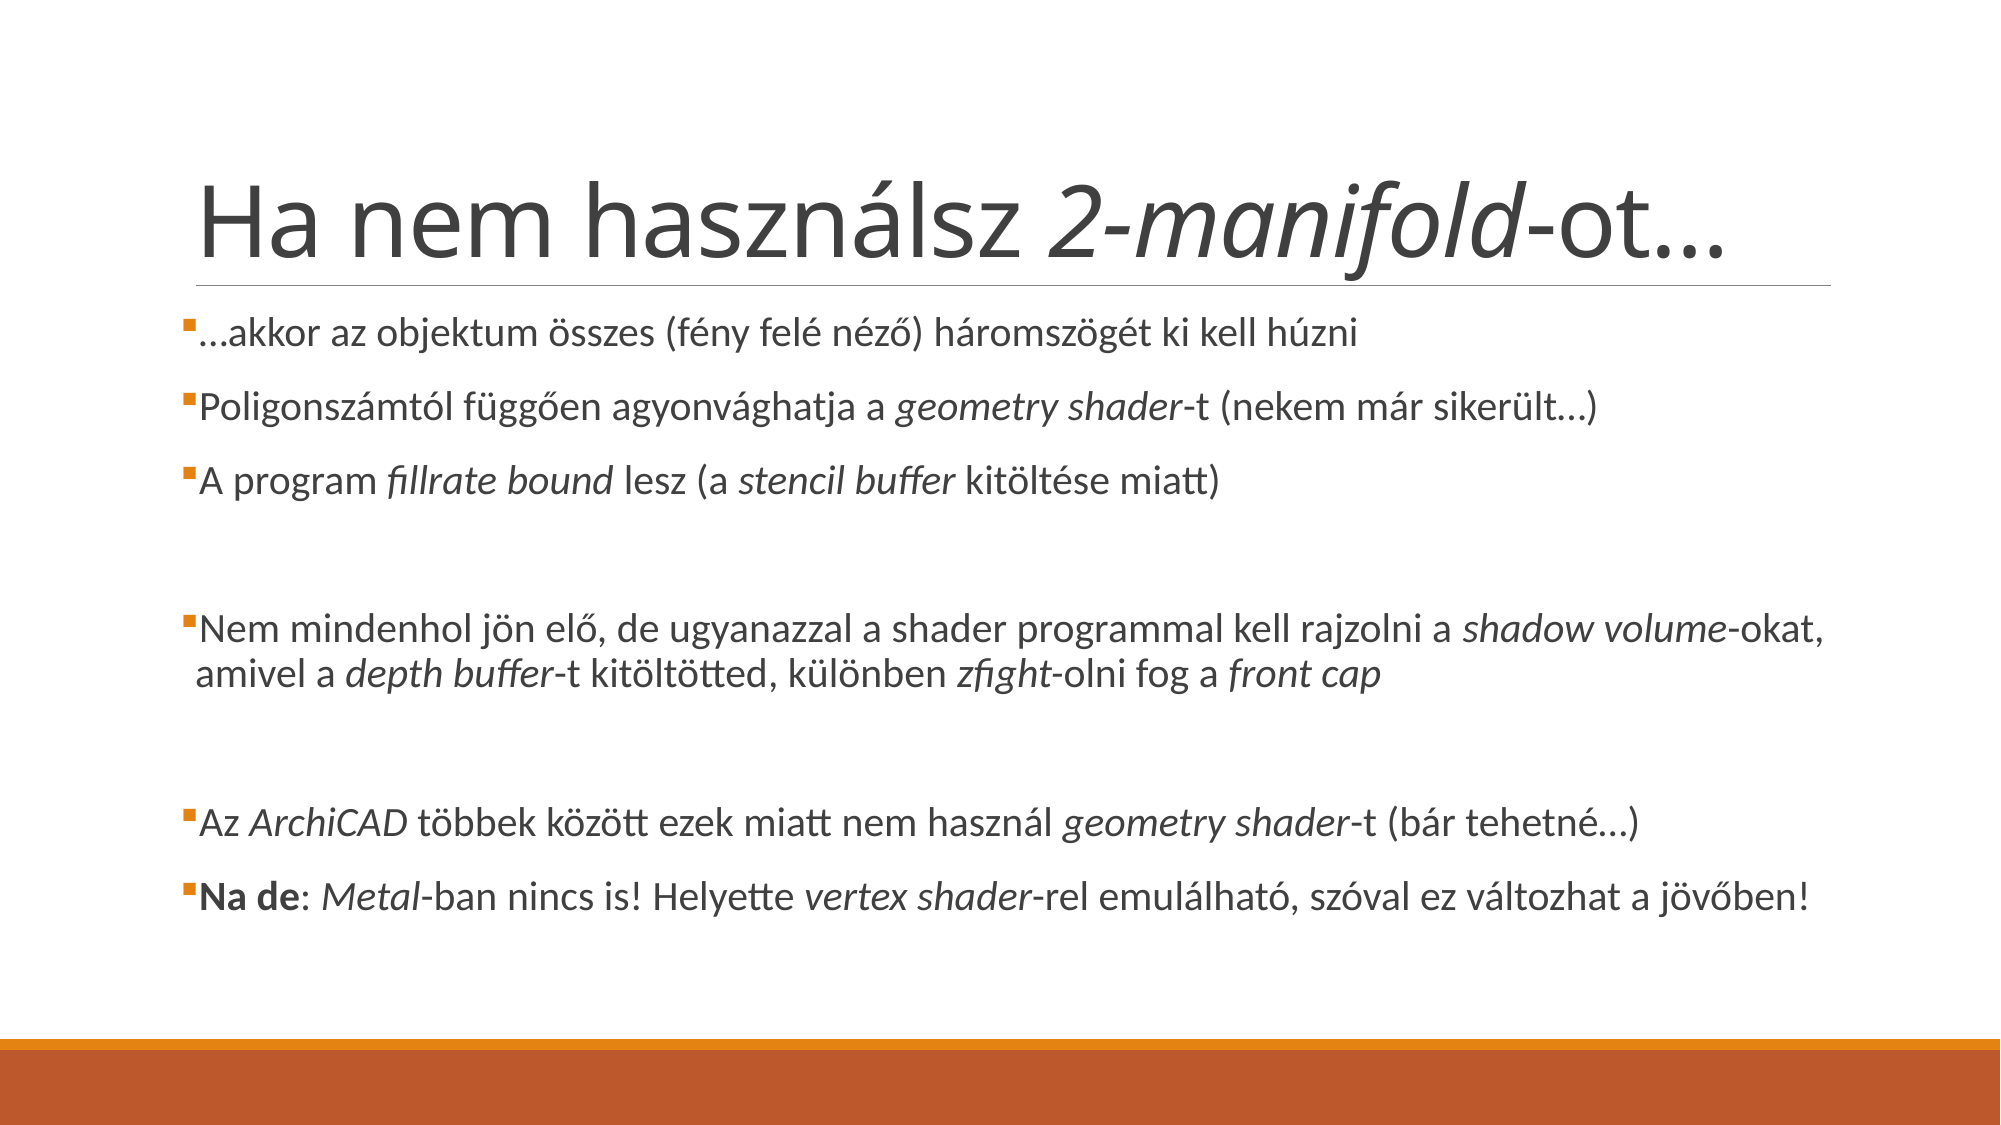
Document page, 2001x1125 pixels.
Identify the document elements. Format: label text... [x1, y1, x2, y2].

title Ha nem használsz 2-manifold-ot… [180, 47, 1830, 285]
list …akkor az objektum összes (fény felé néző) háromszögét ki kell húzni Poligonszámtól függően agyonvághatja a geometry shader-t (nekem már sikerült…) A program fillrate bound lesz (a stencil buffer kitöltése miatt) Nem mindenhol jön elő, de ugyanazzal a shader programmal kell rajzolni a shadow volume-okat, amivel a depth buffer-t kitöltötted, különben zfight-olni fog a front cap Az ArchiCAD többek között ezek miatt nem használ geometry shader-t (bár tehetné…) Na de: Metal-ban nincs is! Helyette vertex shader-rel emulálható, szóval ez változhat a jövőben! [180, 302, 1830, 963]
